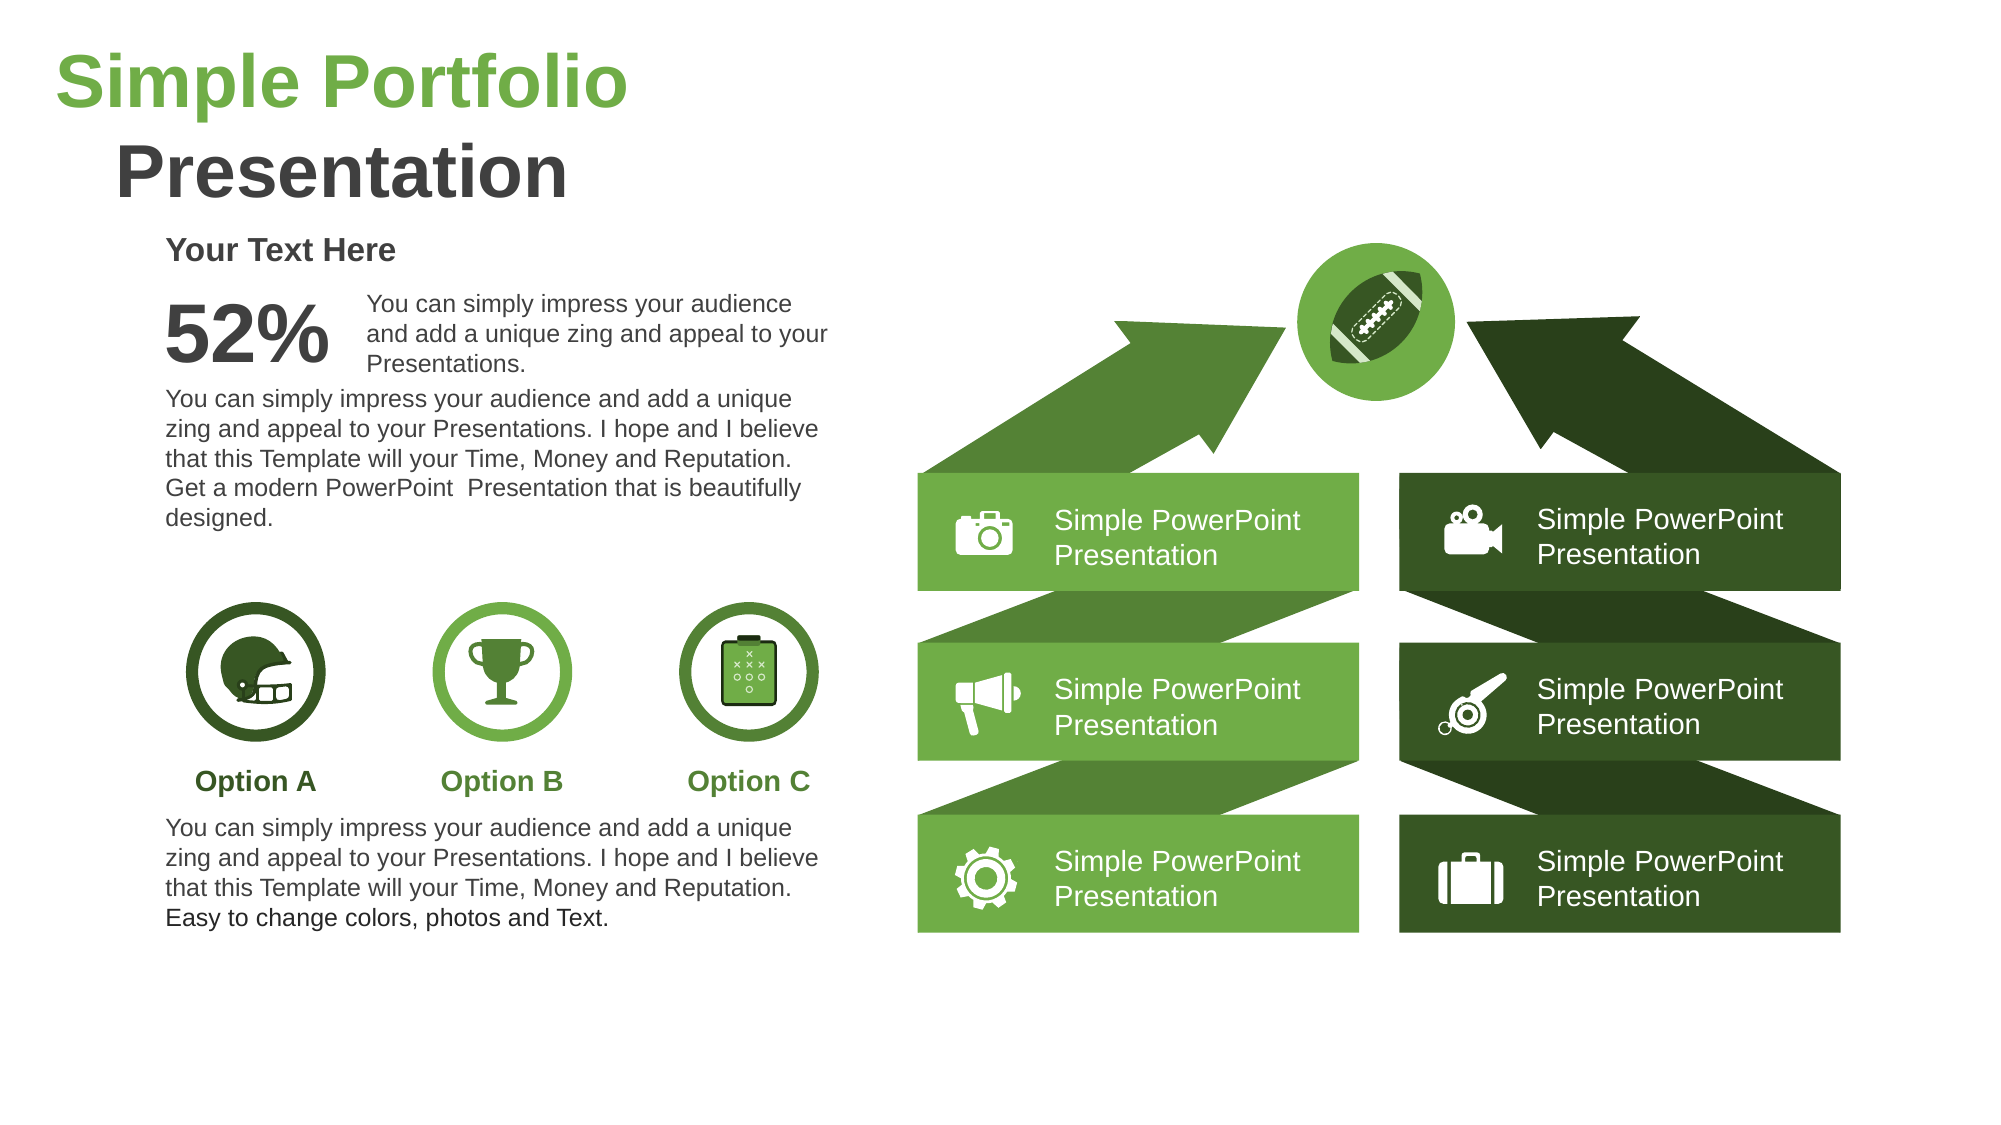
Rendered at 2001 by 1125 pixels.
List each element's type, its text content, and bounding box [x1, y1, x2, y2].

text_box Simple PowerPoint Presentation [1039, 663, 1328, 740]
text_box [1433, 690, 1520, 729]
text_box Option A [158, 754, 353, 804]
text_box Simple Portfolio Presentation [34, 24, 651, 220]
text_box [1111, 319, 1288, 456]
text_box Simple PowerPoint Presentation [1039, 493, 1328, 571]
text_box Simple PowerPoint Presentation [1522, 834, 1811, 912]
text_box 52% [143, 272, 352, 387]
text_box [1398, 642, 1842, 762]
text_box You can simply impress your audience and add a unique zing and appeal to your Presentations. I hope and I believe that this Template will your Time, Money and Reputation. Get a modern PowerPoint Presentation that is beautifully designed. [150, 385, 854, 540]
text_box [922, 343, 1198, 472]
text_box [431, 601, 574, 743]
text_box [1296, 241, 1457, 402]
text_box [954, 671, 1022, 737]
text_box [220, 636, 292, 706]
text_box [917, 814, 1360, 934]
text_box [1400, 762, 1841, 814]
text_box You can simply impress your audience and add a unique zing and appeal to your Presentations. [352, 280, 854, 385]
text_box [917, 642, 1360, 762]
text_box [1443, 504, 1468, 556]
text_box [953, 845, 1019, 911]
text_box [918, 592, 1354, 642]
text_box [1404, 592, 1840, 642]
text_box [954, 510, 1014, 556]
text_box [184, 601, 327, 743]
text_box [1398, 472, 1842, 592]
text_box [1468, 258, 1841, 590]
text_box [917, 472, 1360, 592]
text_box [721, 635, 777, 707]
text_box Simple PowerPoint Presentation [1039, 835, 1328, 912]
text_box Simple PowerPoint Presentation [1522, 662, 1811, 740]
text_box Option B [405, 754, 600, 804]
text_box [678, 601, 820, 743]
text_box [1493, 860, 1505, 905]
text_box Your Text Here [150, 220, 467, 276]
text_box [468, 639, 535, 705]
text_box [1314, 281, 1438, 354]
text_box [1437, 851, 1492, 905]
text_box You can simply impress your audience and add a unique zing and appeal to your Presentations. I hope and I believe that this Template will your Time, Money and Reputation. Easy to change colors, photos and Text. [150, 804, 852, 939]
text_box [918, 762, 1359, 814]
text_box Option C [652, 754, 846, 804]
text_box [1398, 814, 1842, 934]
